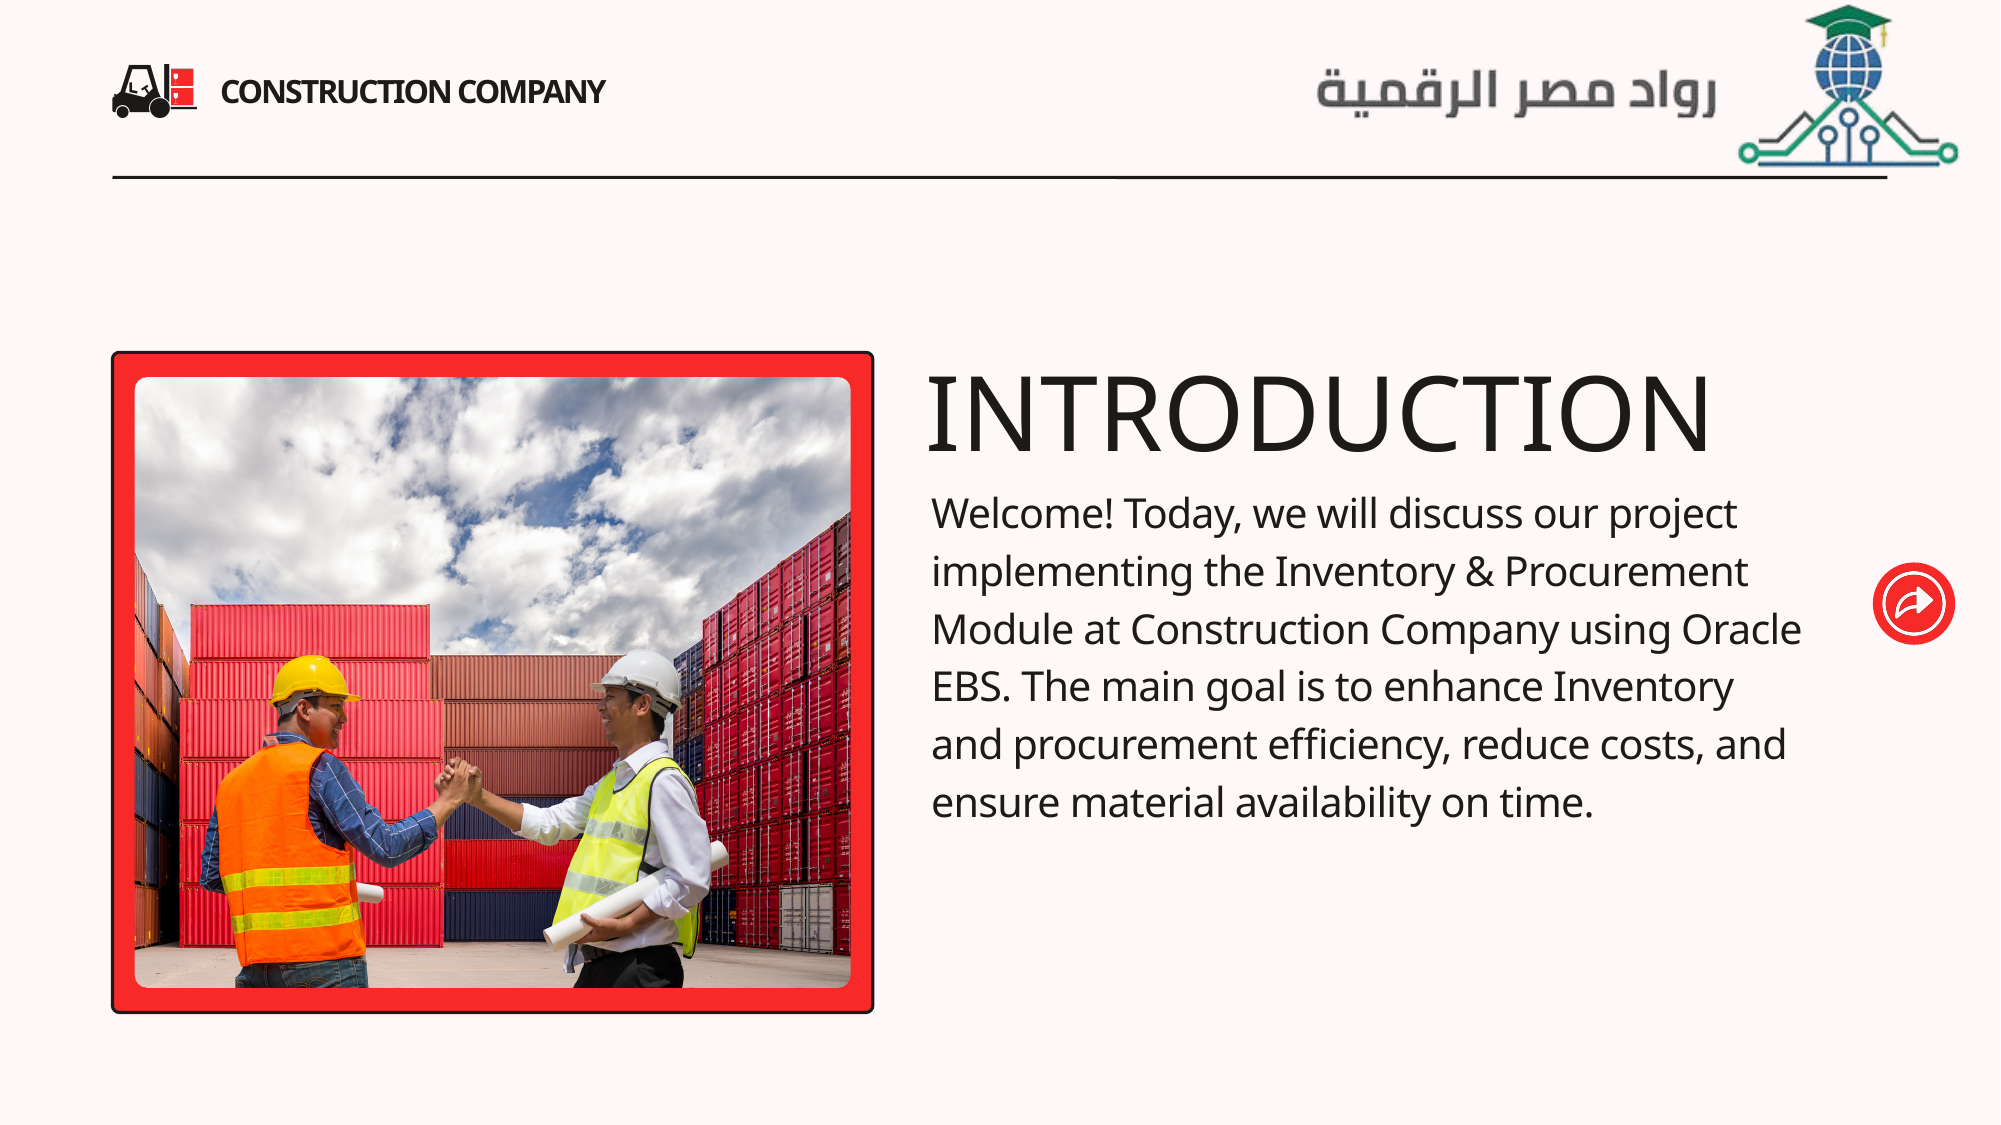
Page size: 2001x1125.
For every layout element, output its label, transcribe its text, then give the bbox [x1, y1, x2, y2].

text_box CONSTRUCTION COMPANY [220, 65, 702, 111]
text_box Welcome! Today, we will discuss our project implementing the Inventory & Procurement Module at Construction Company using Oracle EBS. The main goal is to enhance Inventory and procurement efficiency, reduce costs, and ensure material availability on time. [931, 479, 1815, 884]
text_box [1872, 562, 1956, 645]
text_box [134, 376, 851, 988]
text_box INTRODUCTION [925, 371, 1778, 473]
text_box [112, 64, 197, 118]
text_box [112, 352, 874, 1013]
text_box [1263, 0, 2000, 297]
